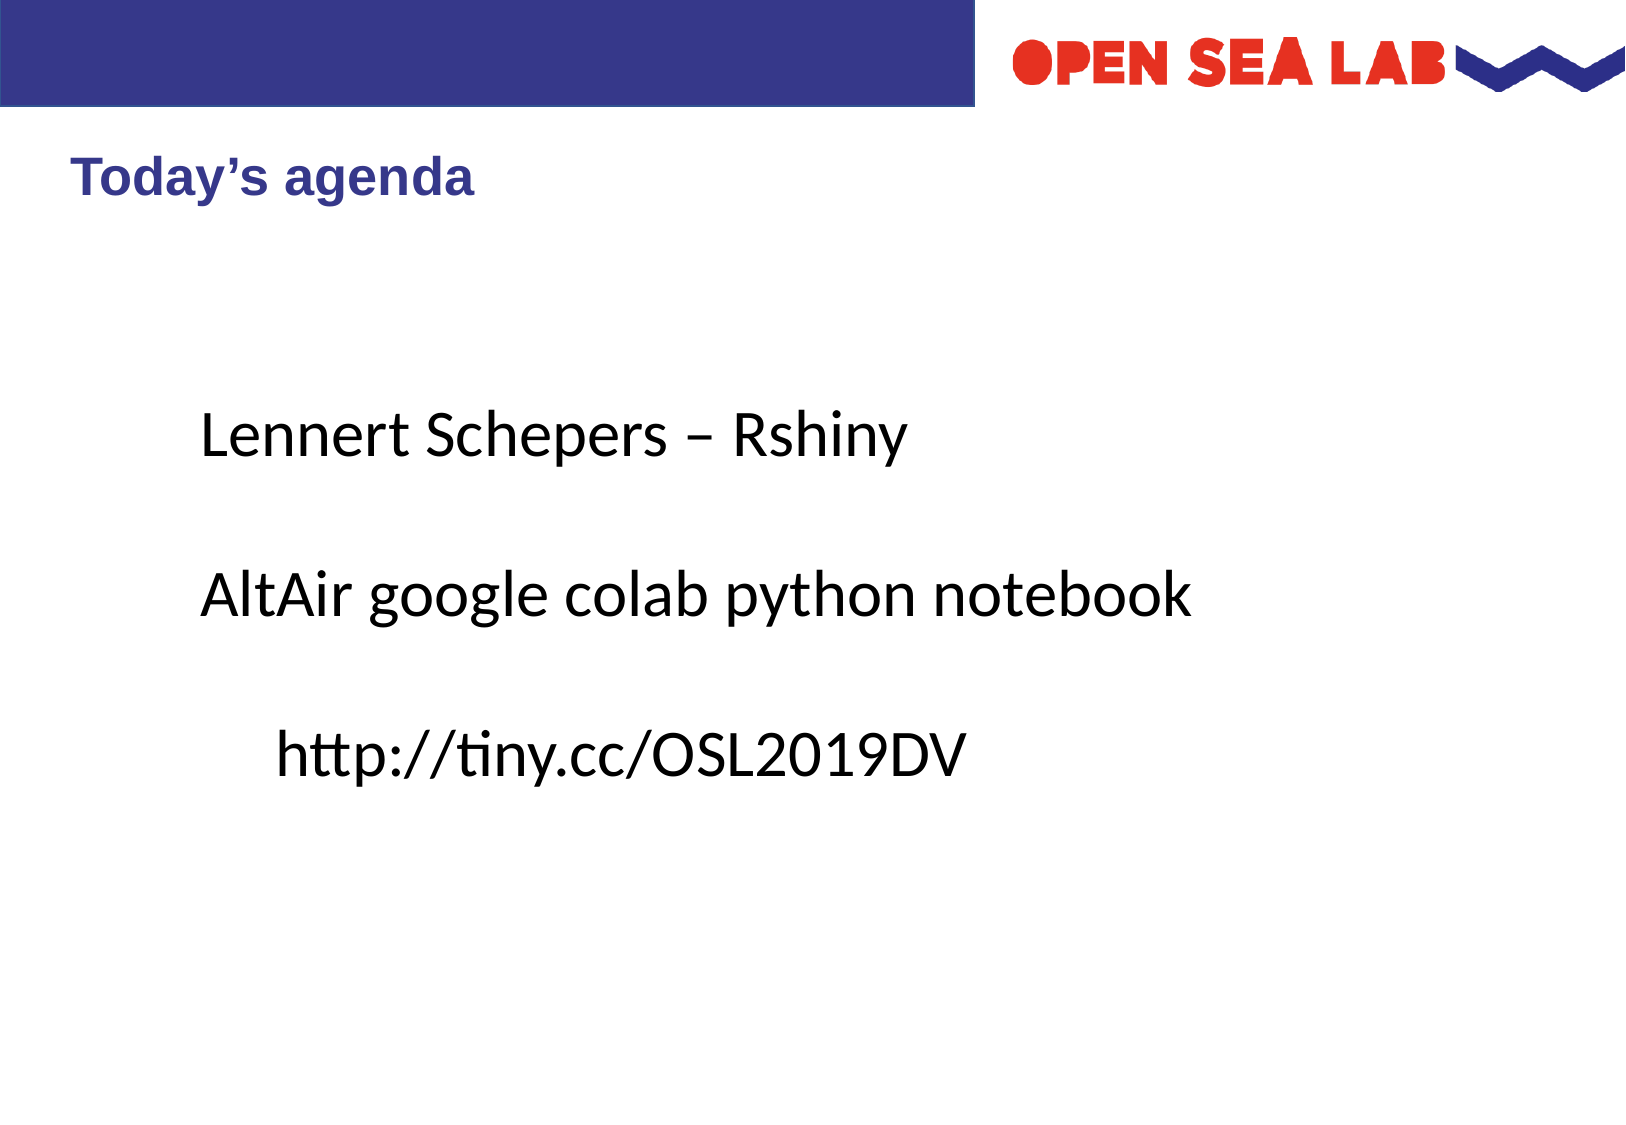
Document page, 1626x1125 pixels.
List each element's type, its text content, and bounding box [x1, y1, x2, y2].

picture [1012, 37, 1625, 92]
text_box [0, 0, 975, 107]
text_box Today’s agenda [55, 134, 1527, 232]
text_box Lennert Schepers – Rshiny AltAir google colab python notebook http://tiny.cc/OSL2019DV [185, 382, 1296, 798]
